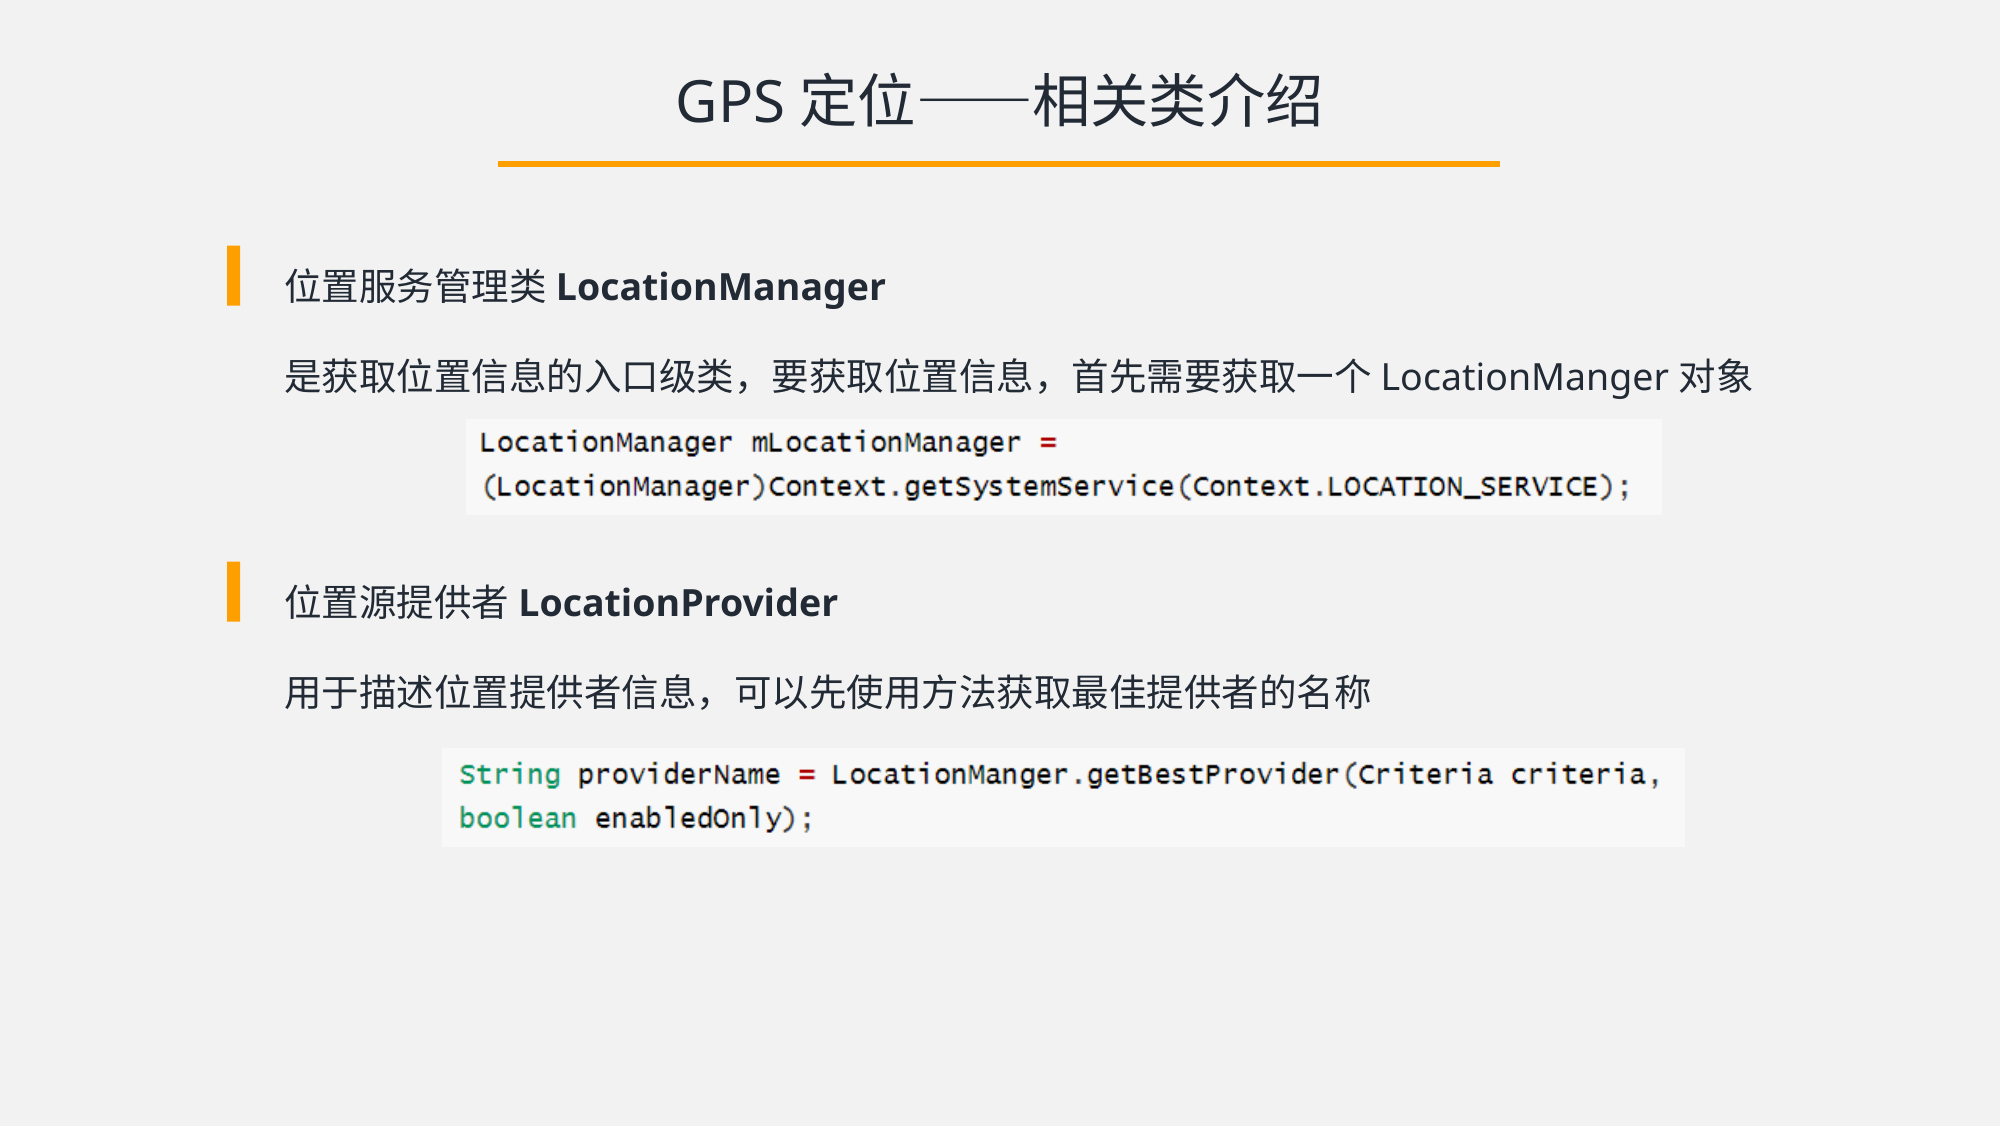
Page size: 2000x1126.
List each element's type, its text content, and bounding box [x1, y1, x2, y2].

text_box 用于描述位置提供者信息，可以先使用方法获取最佳提供者的名称 [284, 646, 1887, 714]
picture [442, 748, 1686, 848]
text_box 位置服务管理类LocationManager [284, 240, 1361, 309]
picture [466, 419, 1662, 515]
text_box GPS定位——相关类介绍 [606, 64, 1393, 135]
text_box [227, 245, 241, 306]
text_box 位置源提供者LocationProvider [284, 556, 1361, 625]
text_box 是获取位置信息的入口级类，要获取位置信息，首先需要获取一个LocationManger对象 [284, 330, 1887, 398]
text_box [227, 561, 241, 622]
